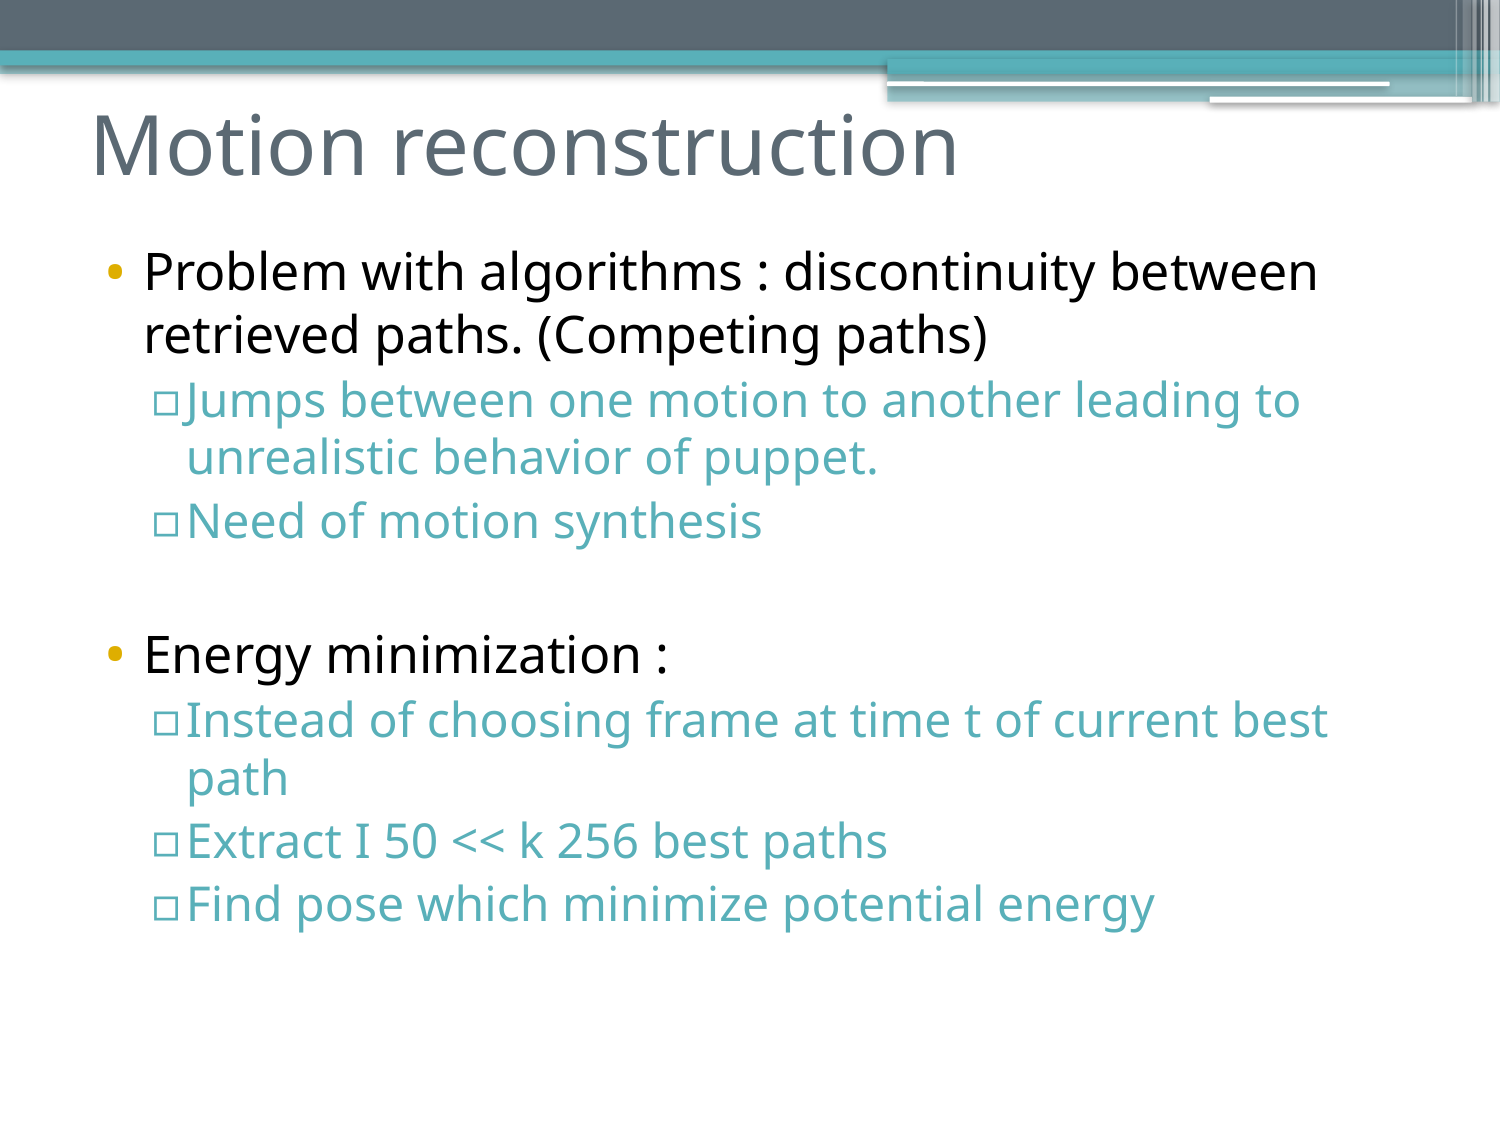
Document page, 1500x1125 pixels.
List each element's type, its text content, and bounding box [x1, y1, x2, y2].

title Motion reconstruction [75, 54, 1425, 230]
list Problem with algorithms : discontinuity between retrieved paths. (Competing paths) Jumps between one motion to another leading to unrealistic behavior of puppet. Need of motion synthesis Energy minimization : Instead of choosing frame at time t of current best path Extract I 50 << k 256 best paths Find pose which minimize potential energy [75, 231, 1425, 942]
